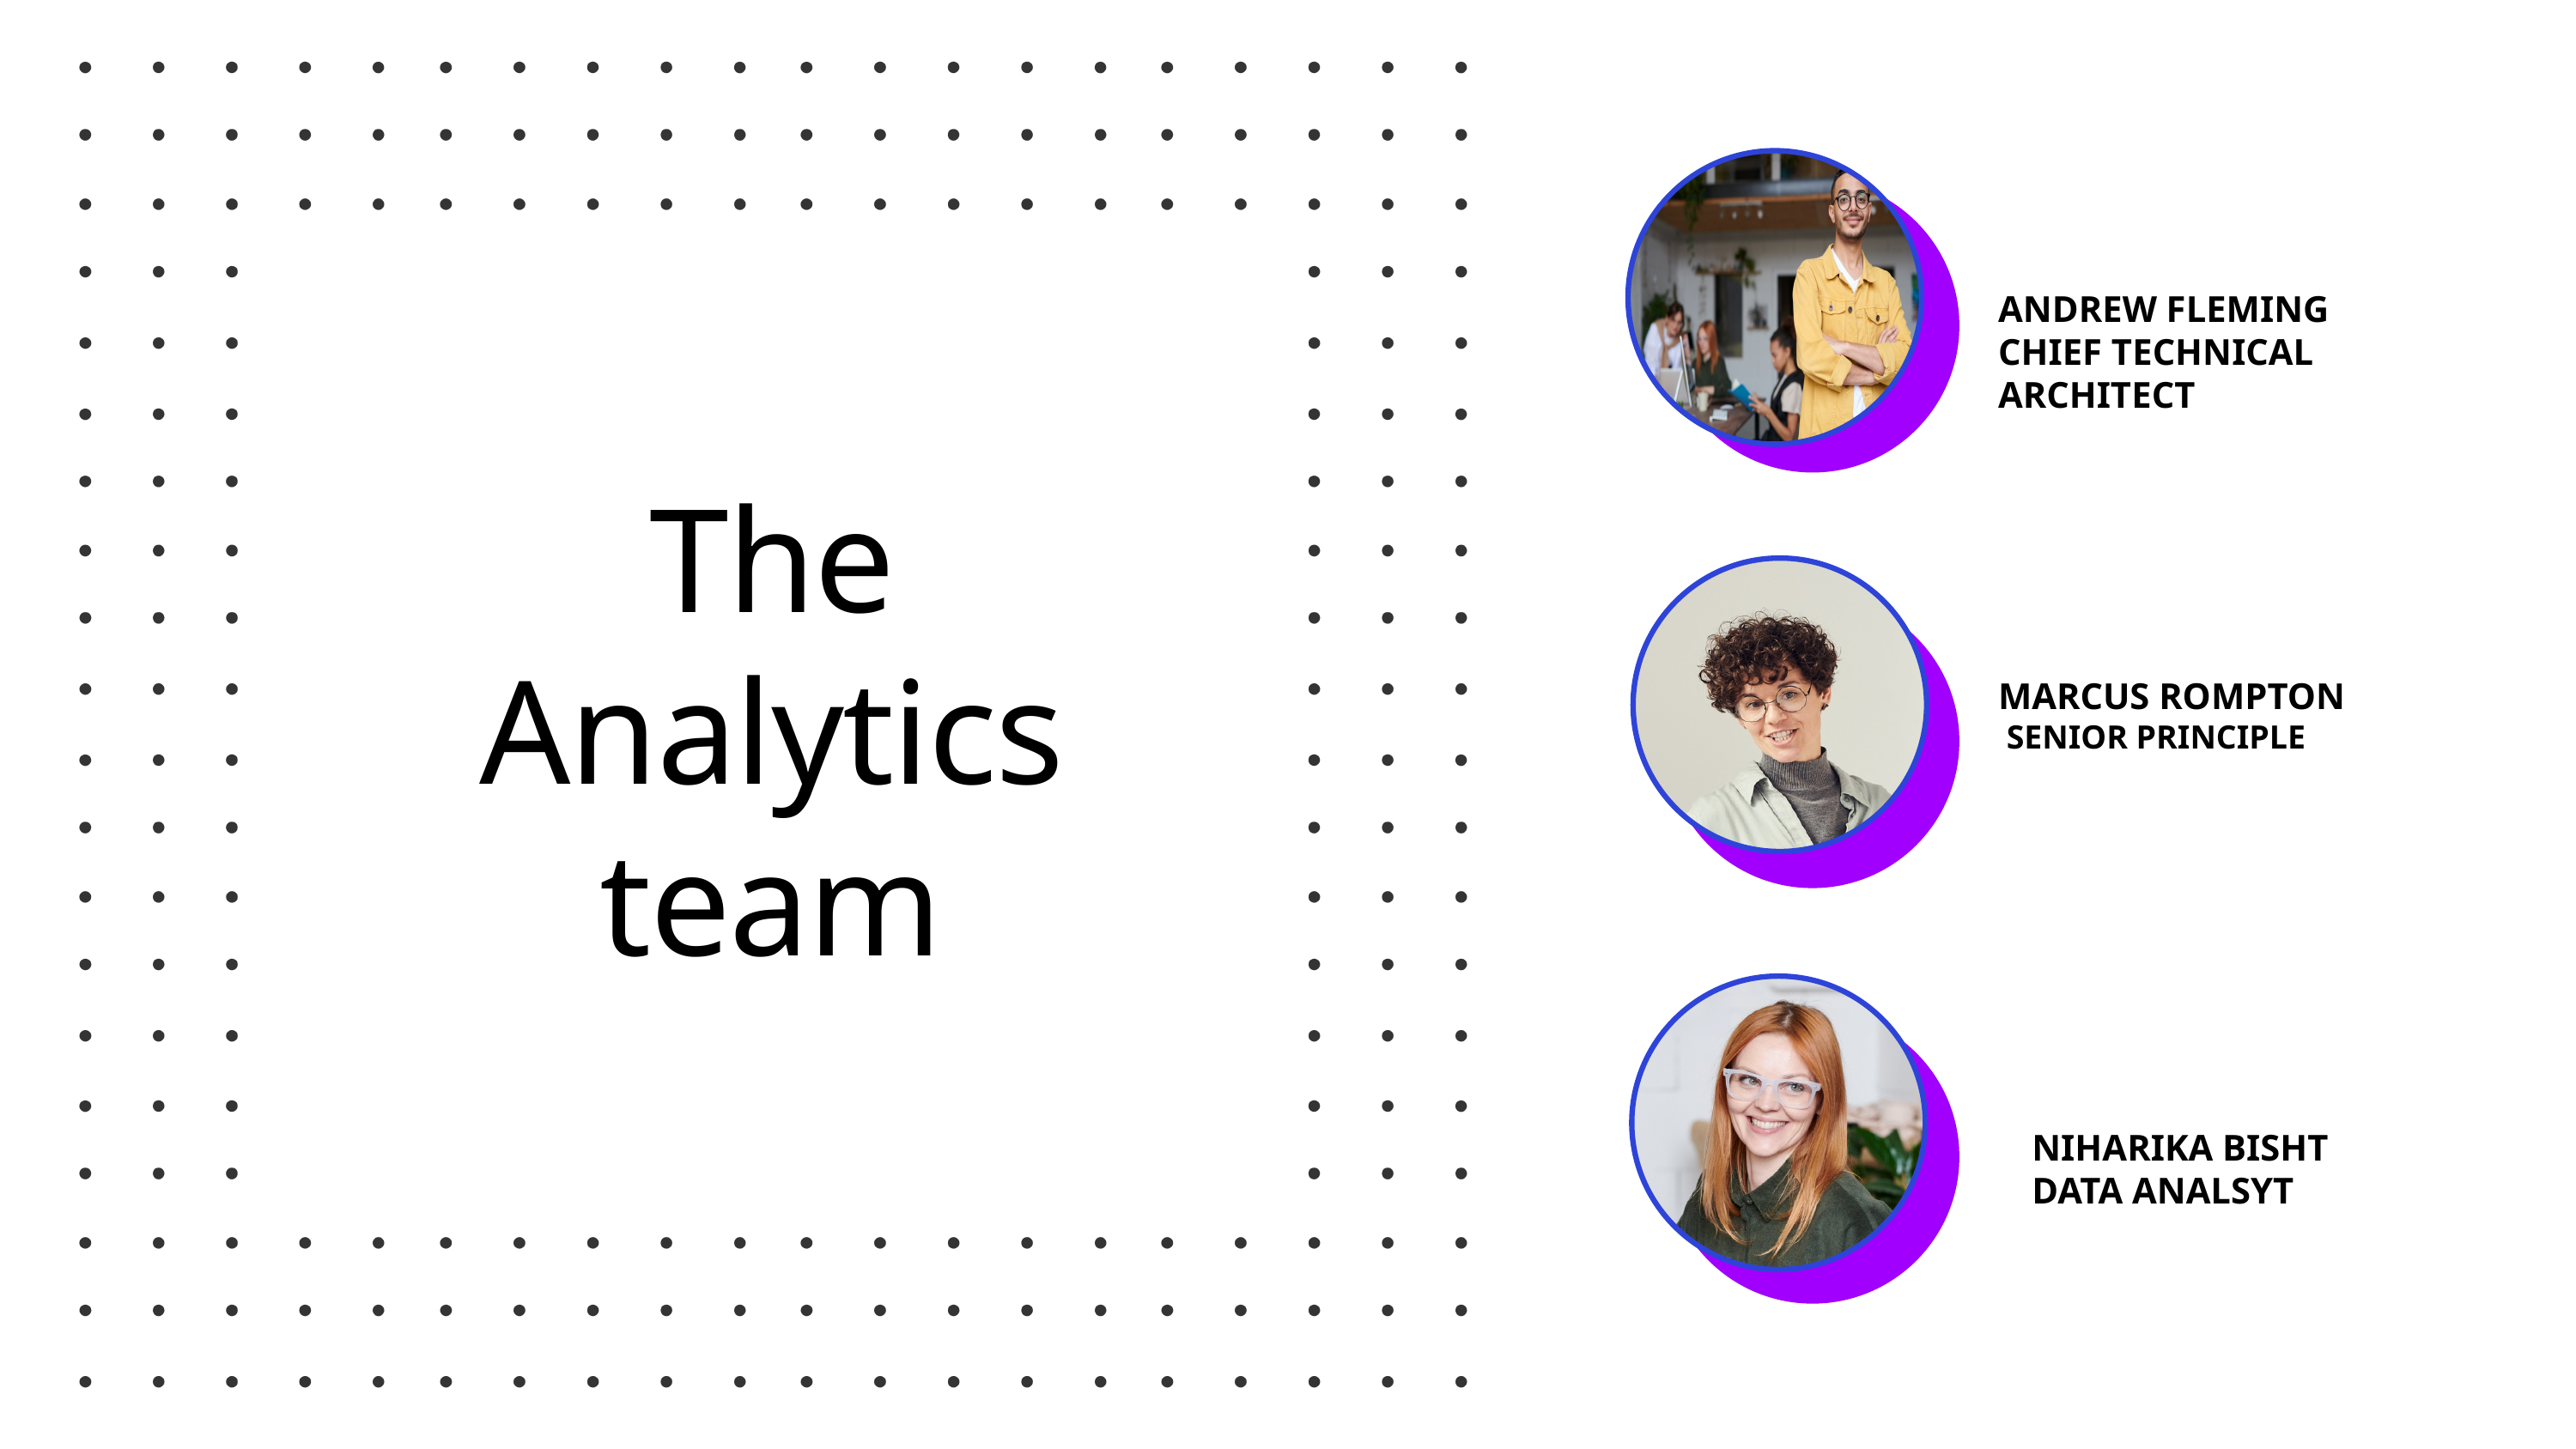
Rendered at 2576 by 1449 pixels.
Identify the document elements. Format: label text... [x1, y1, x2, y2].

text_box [70, 57, 1472, 1392]
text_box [1625, 555, 1935, 855]
text_box ANDREW FLEMING CHIEF TECHNICAL ARCHITECT [1985, 280, 2505, 422]
text_box MARCUS ROMPTON SENIOR PRINCIPLE [1985, 667, 2505, 762]
text_box NIHARIKA BISHT DATA ANALSYT [2019, 1118, 2538, 1217]
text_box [1665, 594, 1960, 888]
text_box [1665, 1009, 1960, 1304]
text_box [1625, 970, 1933, 1276]
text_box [1665, 179, 1960, 473]
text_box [1621, 144, 1929, 451]
